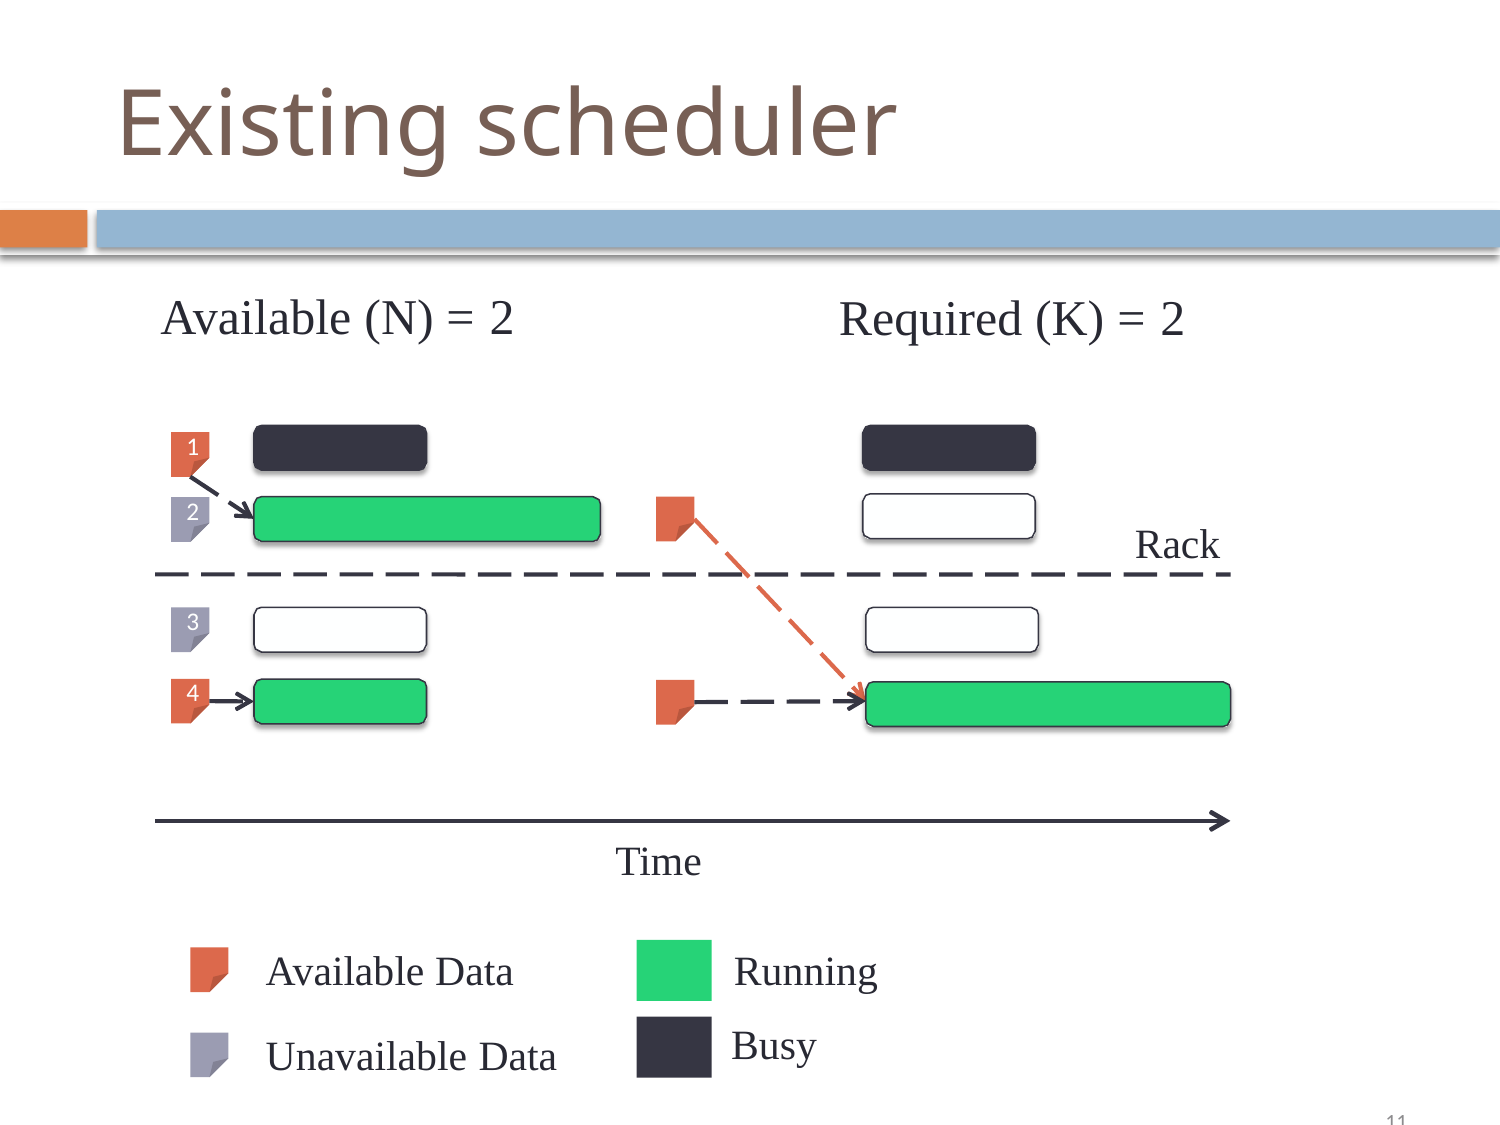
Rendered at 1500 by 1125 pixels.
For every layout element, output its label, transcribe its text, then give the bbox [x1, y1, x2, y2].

text_box [865, 607, 1039, 653]
text_box [253, 496, 601, 542]
text_box [245, 674, 435, 737]
text_box [253, 607, 427, 653]
text_box [209, 1058, 229, 1078]
text_box [190, 712, 202, 724]
text_box Available (N) = 2 [158, 291, 526, 346]
text_box 4 [184, 678, 208, 712]
text_box Rack [1132, 522, 1223, 568]
text_box [190, 947, 229, 993]
text_box [209, 973, 229, 993]
text_box [171, 497, 192, 542]
text_box [253, 425, 427, 471]
text_box [862, 425, 1036, 471]
text_box [854, 421, 1044, 482]
text_box [1209, 810, 1231, 832]
text_box [854, 489, 1044, 551]
text_box [656, 679, 695, 725]
text_box [656, 496, 695, 542]
text_box [171, 432, 192, 477]
text_box [171, 607, 192, 653]
text_box Required (K) = 2 [836, 292, 1210, 347]
text_box Time [613, 839, 702, 885]
text_box [857, 602, 1047, 664]
text_box 2 [184, 496, 208, 531]
text_box [862, 493, 1036, 539]
text_box [245, 492, 609, 554]
text_box [190, 641, 202, 653]
text_box [846, 691, 857, 711]
text_box [190, 531, 202, 542]
text_box 11 [1383, 1109, 1423, 1125]
text_box [245, 602, 435, 664]
text_box [636, 939, 712, 1001]
text_box Running Busy [729, 948, 920, 1074]
text_box [253, 679, 427, 724]
text_box Unavailable Data [263, 1033, 601, 1080]
text_box [233, 513, 245, 519]
text_box [636, 1016, 712, 1078]
text_box [245, 421, 435, 482]
title Existing scheduler [100, 37, 1438, 200]
text_box [171, 678, 192, 724]
text_box [190, 465, 203, 477]
text_box 1 [184, 431, 208, 465]
text_box [675, 705, 695, 725]
text_box [865, 681, 1231, 727]
text_box 3 [184, 606, 208, 641]
text_box [190, 1032, 229, 1078]
text_box [241, 501, 245, 511]
text_box [857, 677, 1239, 739]
text_box [675, 522, 695, 542]
text_box [234, 691, 245, 712]
text_box Available Data [263, 948, 551, 995]
